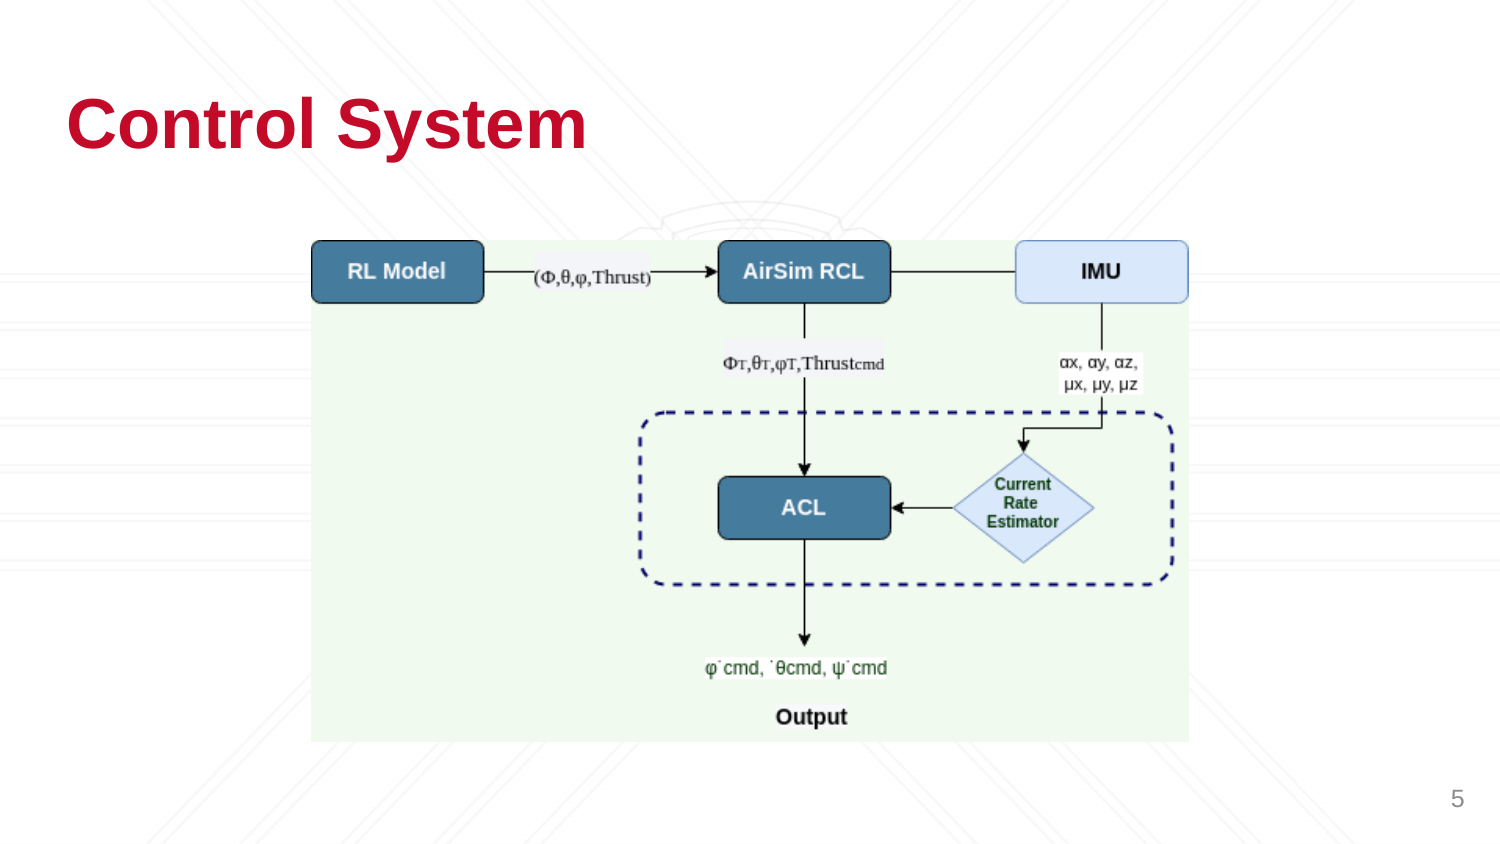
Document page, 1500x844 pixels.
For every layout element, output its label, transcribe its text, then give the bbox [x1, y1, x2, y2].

slide_number ‹#› [1389, 764, 1480, 830]
picture [311, 239, 1189, 742]
title Control System [51, 72, 1449, 167]
